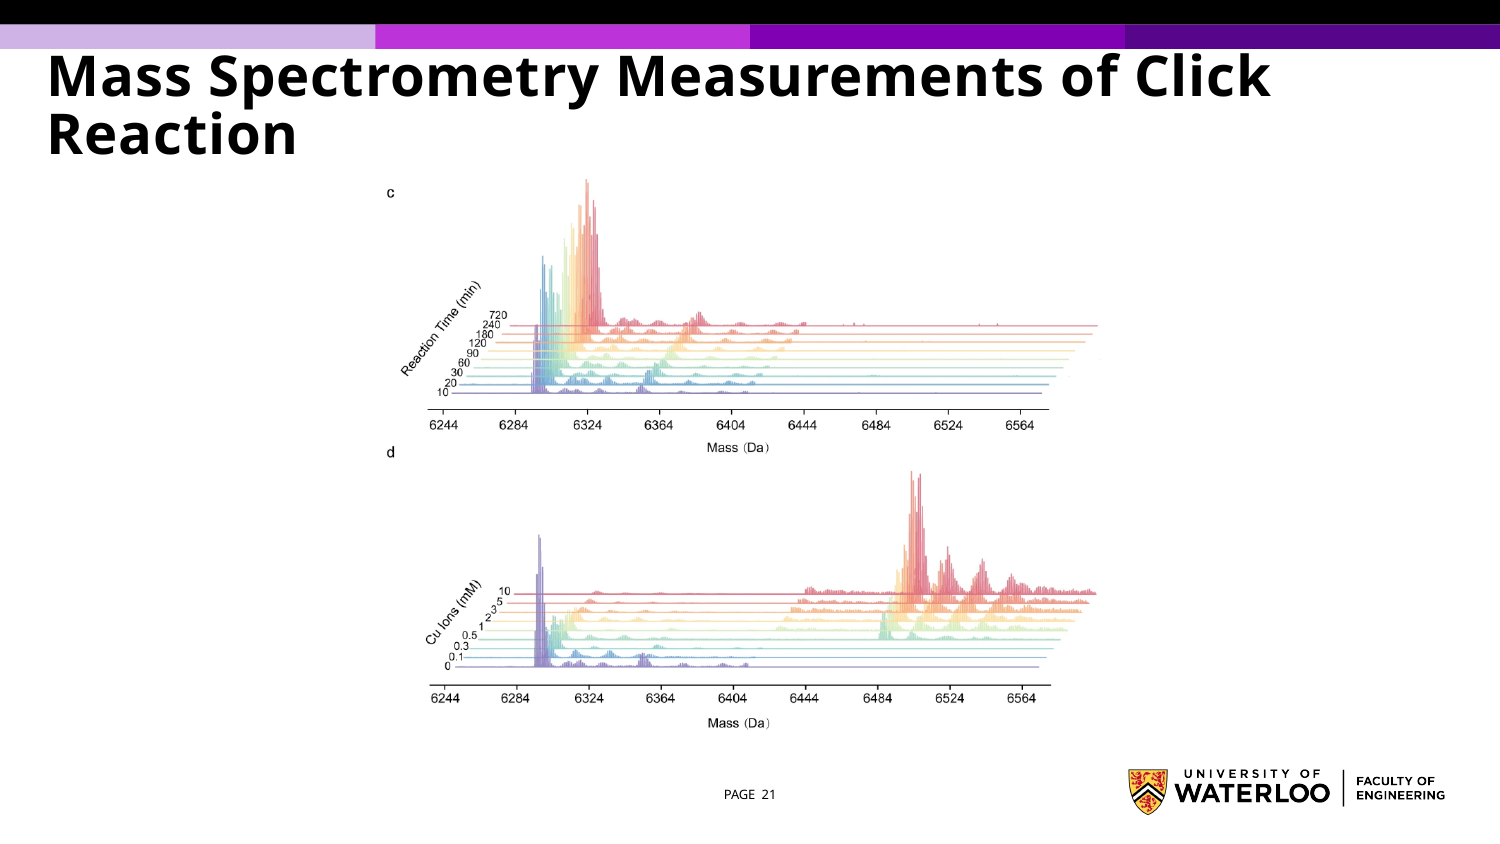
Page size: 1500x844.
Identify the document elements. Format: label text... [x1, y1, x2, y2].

title Mass Spectrometry Measurements of Click Reaction [31, 53, 1456, 164]
picture [375, 173, 1487, 844]
slide_number PAGE 21 [687, 779, 813, 811]
